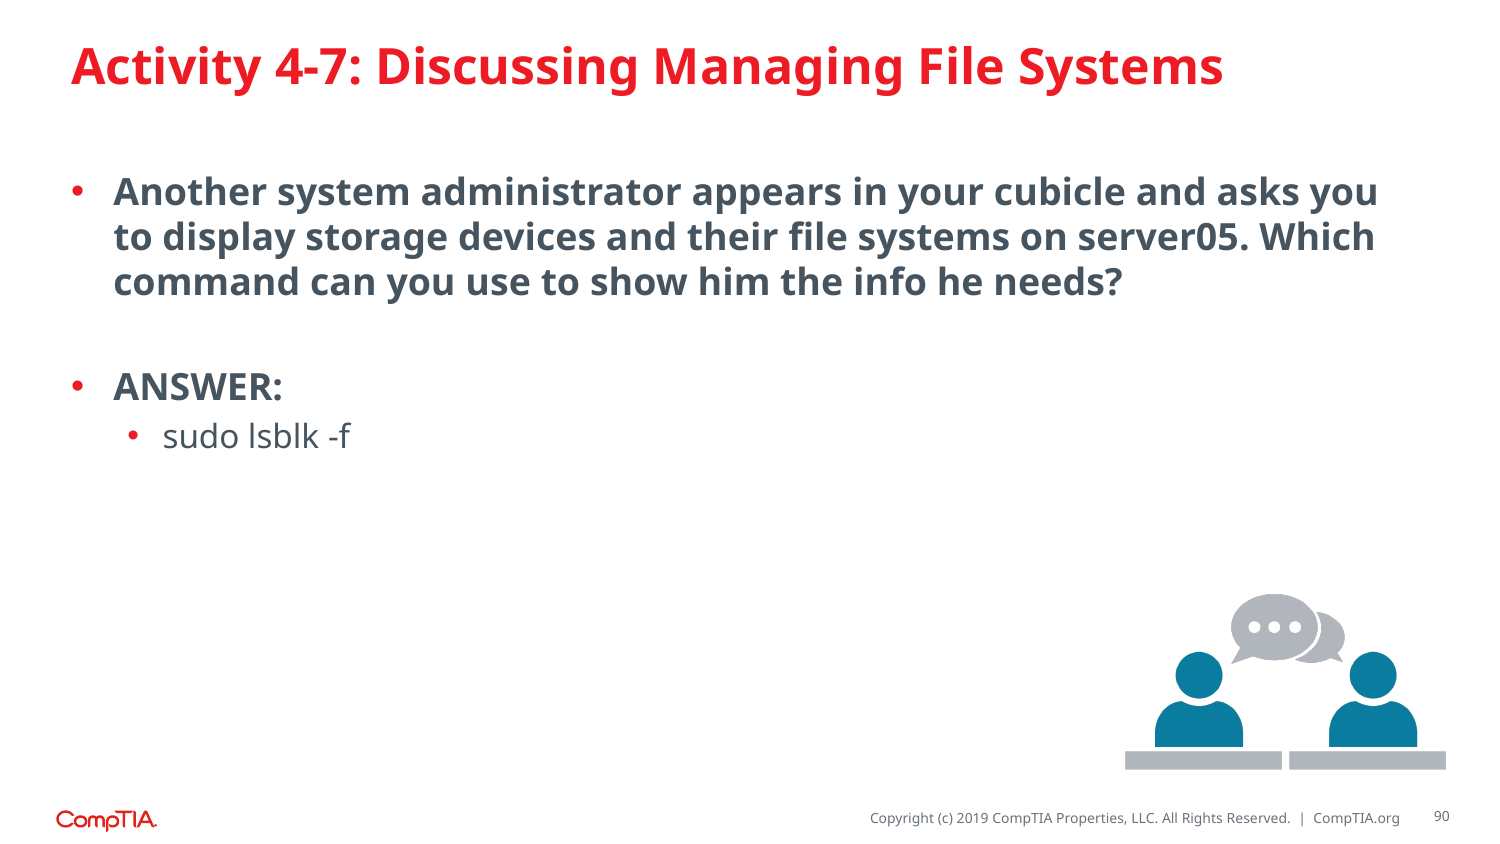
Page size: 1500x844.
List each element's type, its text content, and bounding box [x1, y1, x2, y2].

title Activity 4-7: Discussing Managing File Systems [56, 12, 1350, 117]
picture [1124, 593, 1446, 770]
list Another system administrator appears in your cubicle and asks you to display storage devices and their file systems on server05. Which command can you use to show him the info he needs? ANSWER: sudo lsblk -f [56, 160, 1444, 768]
slide_number 90 [1407, 800, 1450, 835]
